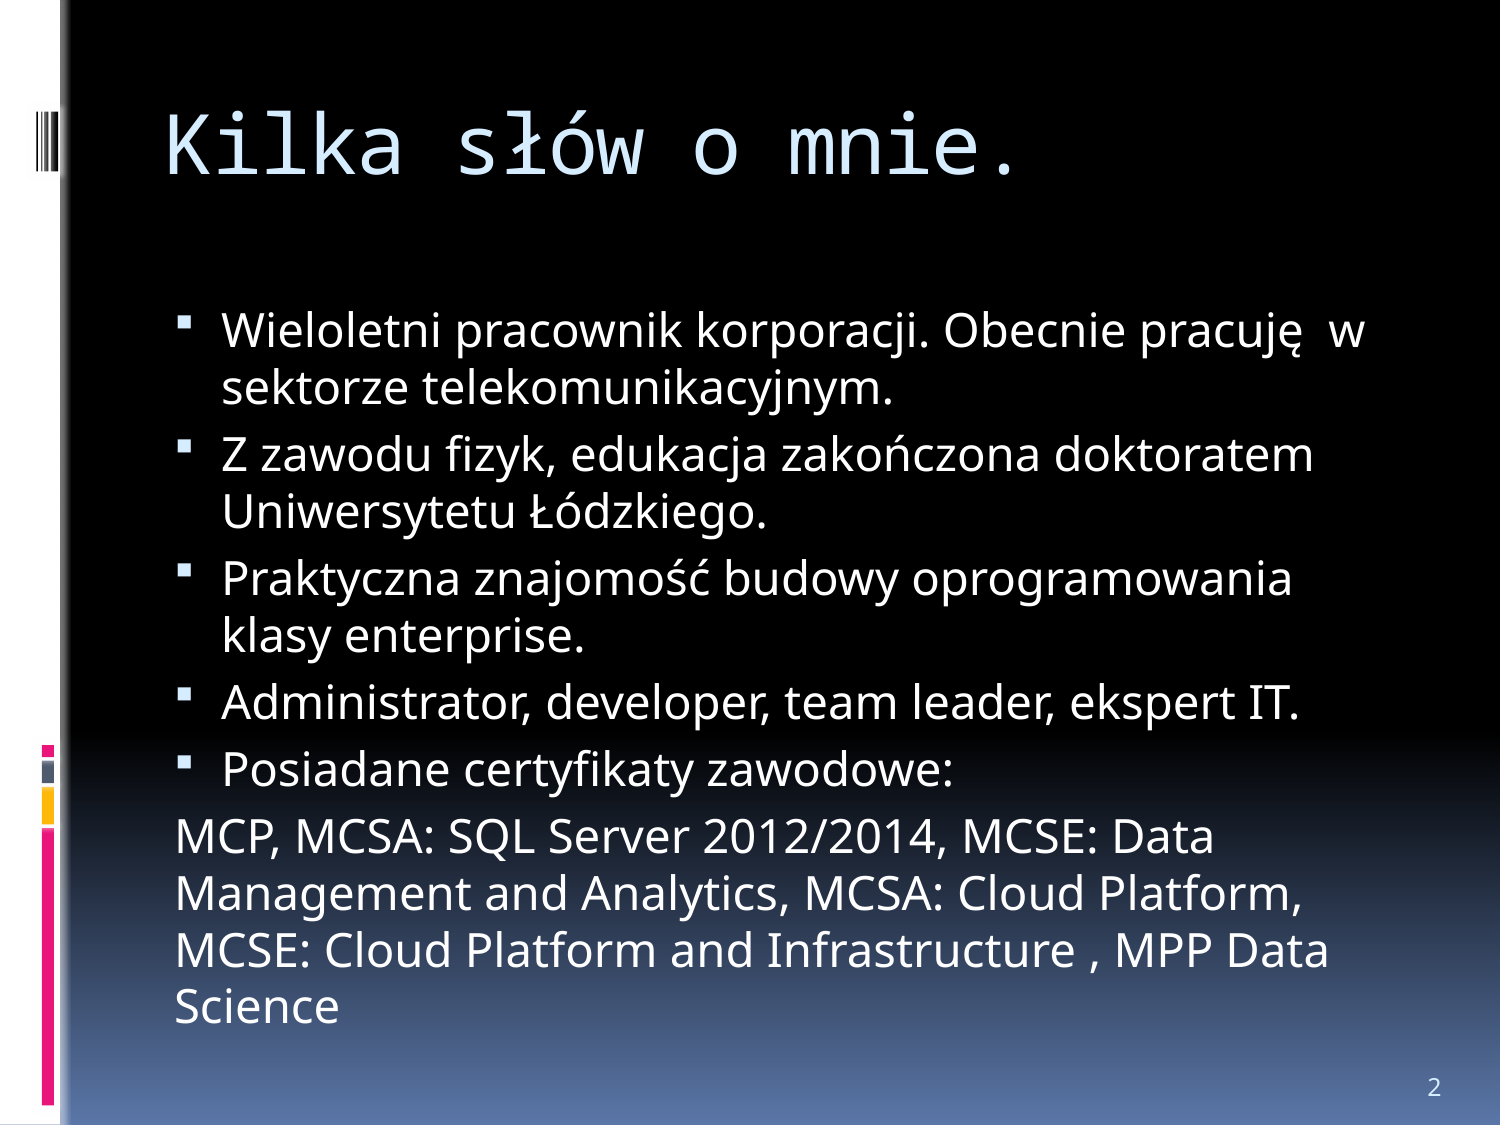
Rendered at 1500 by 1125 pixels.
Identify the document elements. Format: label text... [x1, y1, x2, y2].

slide_number 2 [1412, 1052, 1488, 1113]
title Kilka słów o mnie. [150, 83, 1425, 234]
list Wieloletni pracownik korporacji. Obecnie pracuję w sektorze telekomunikacyjnym. Z zawodu fizyk, edukacja zakończona doktoratem Uniwersytetu Łódzkiego. Praktyczna znajomość budowy oprogramowania klasy enterprise. Administrator, developer, team leader, ekspert IT. Posiadane certyfikaty zawodowe: MCP, MCSA: SQL Server 2012/2014, MCSE: Data Management and Analytics, MCSA: Cloud Platform, MCSE: Cloud Platform and Infrastructure , MPP Data Science [150, 292, 1425, 1043]
